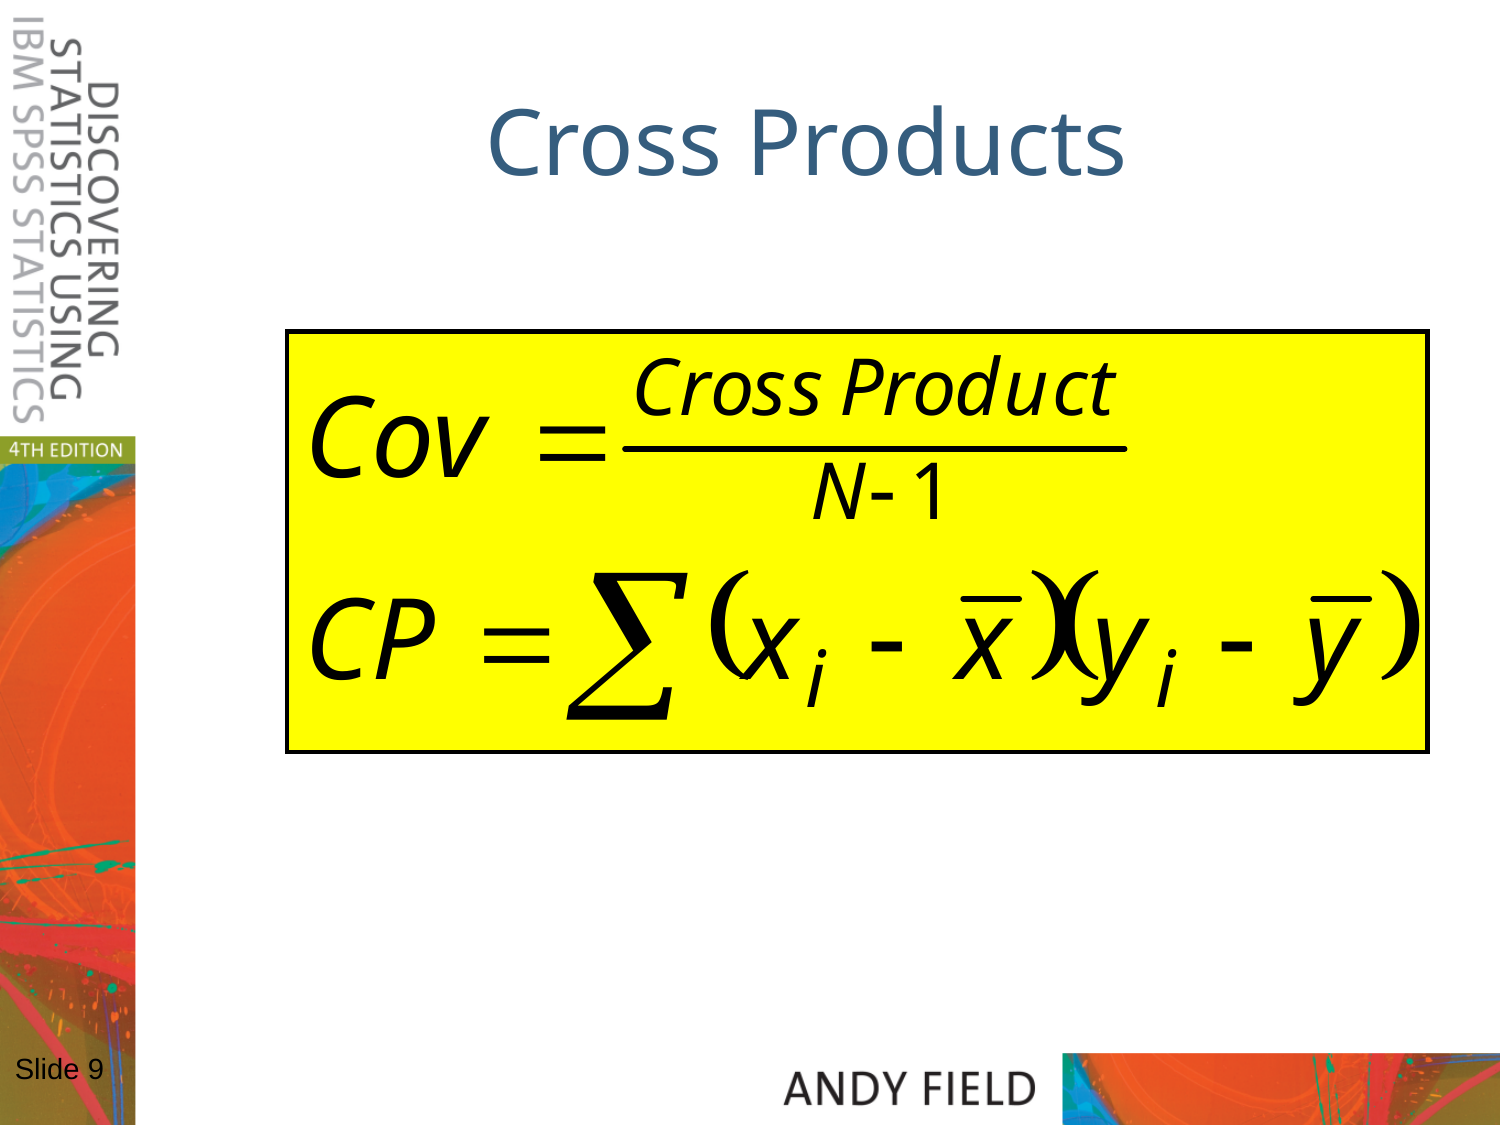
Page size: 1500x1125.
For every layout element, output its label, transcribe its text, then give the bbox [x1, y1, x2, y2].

title Cross Products [187, 45, 1425, 233]
slide_number Slide 9 [0, 1042, 141, 1103]
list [289, 333, 1426, 750]
